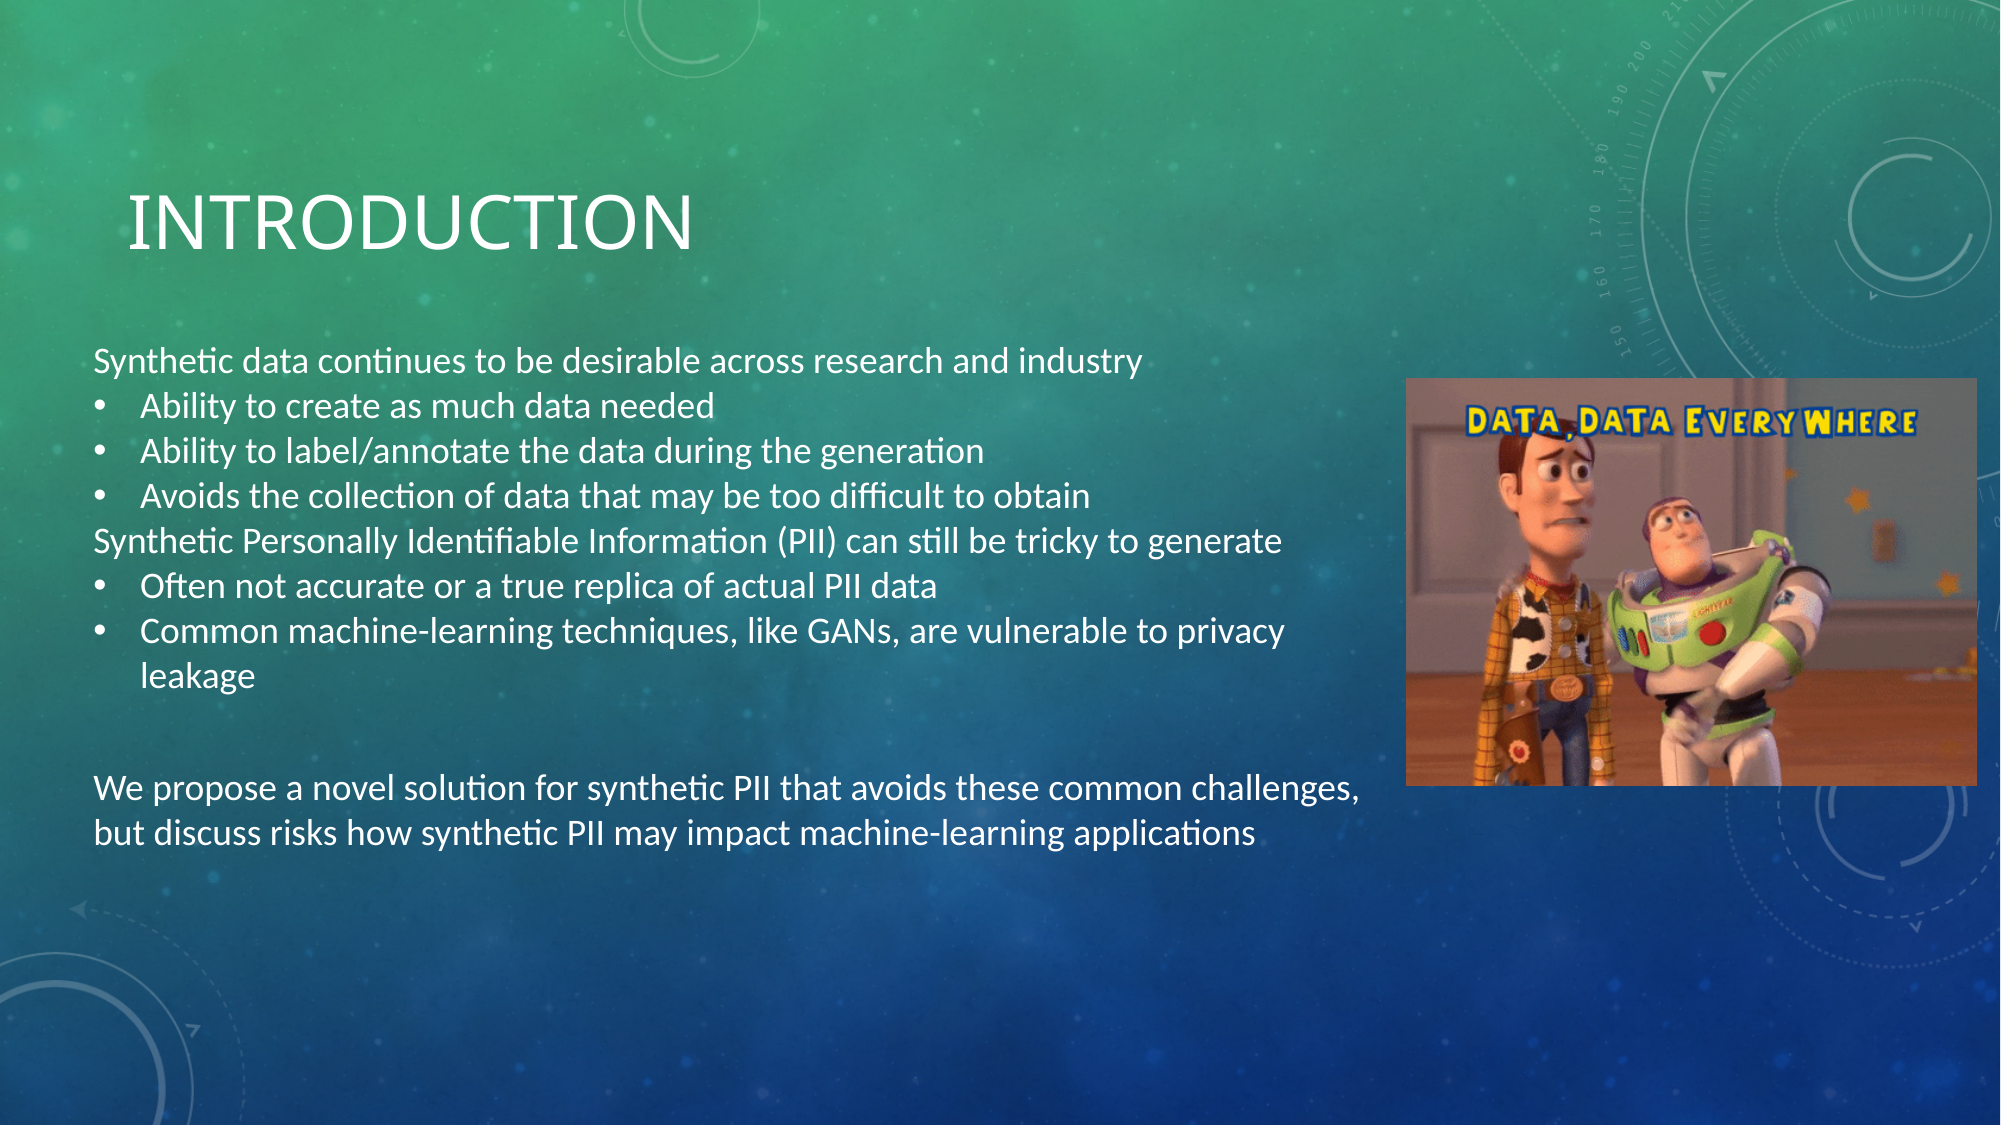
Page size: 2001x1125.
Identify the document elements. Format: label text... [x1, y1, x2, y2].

title introduction [112, 99, 1775, 339]
list Synthetic data continues to be desirable across research and industry Ability to create as much data needed Ability to label/annotate the data during the generation Avoids the collection of data that may be too difficult to obtain Synthetic Personally Identifiable Information (PII) can still be tricky to generate Often not accurate or a true replica of actual PII data Common machine-learning techniques, like GANs, are vulnerable to privacy leakage We propose a novel solution for synthetic PII that avoids these common challenges, but discuss risks how synthetic PII may impact machine-learning applications [78, 254, 1396, 935]
picture [0, 0, 2001, 1125]
